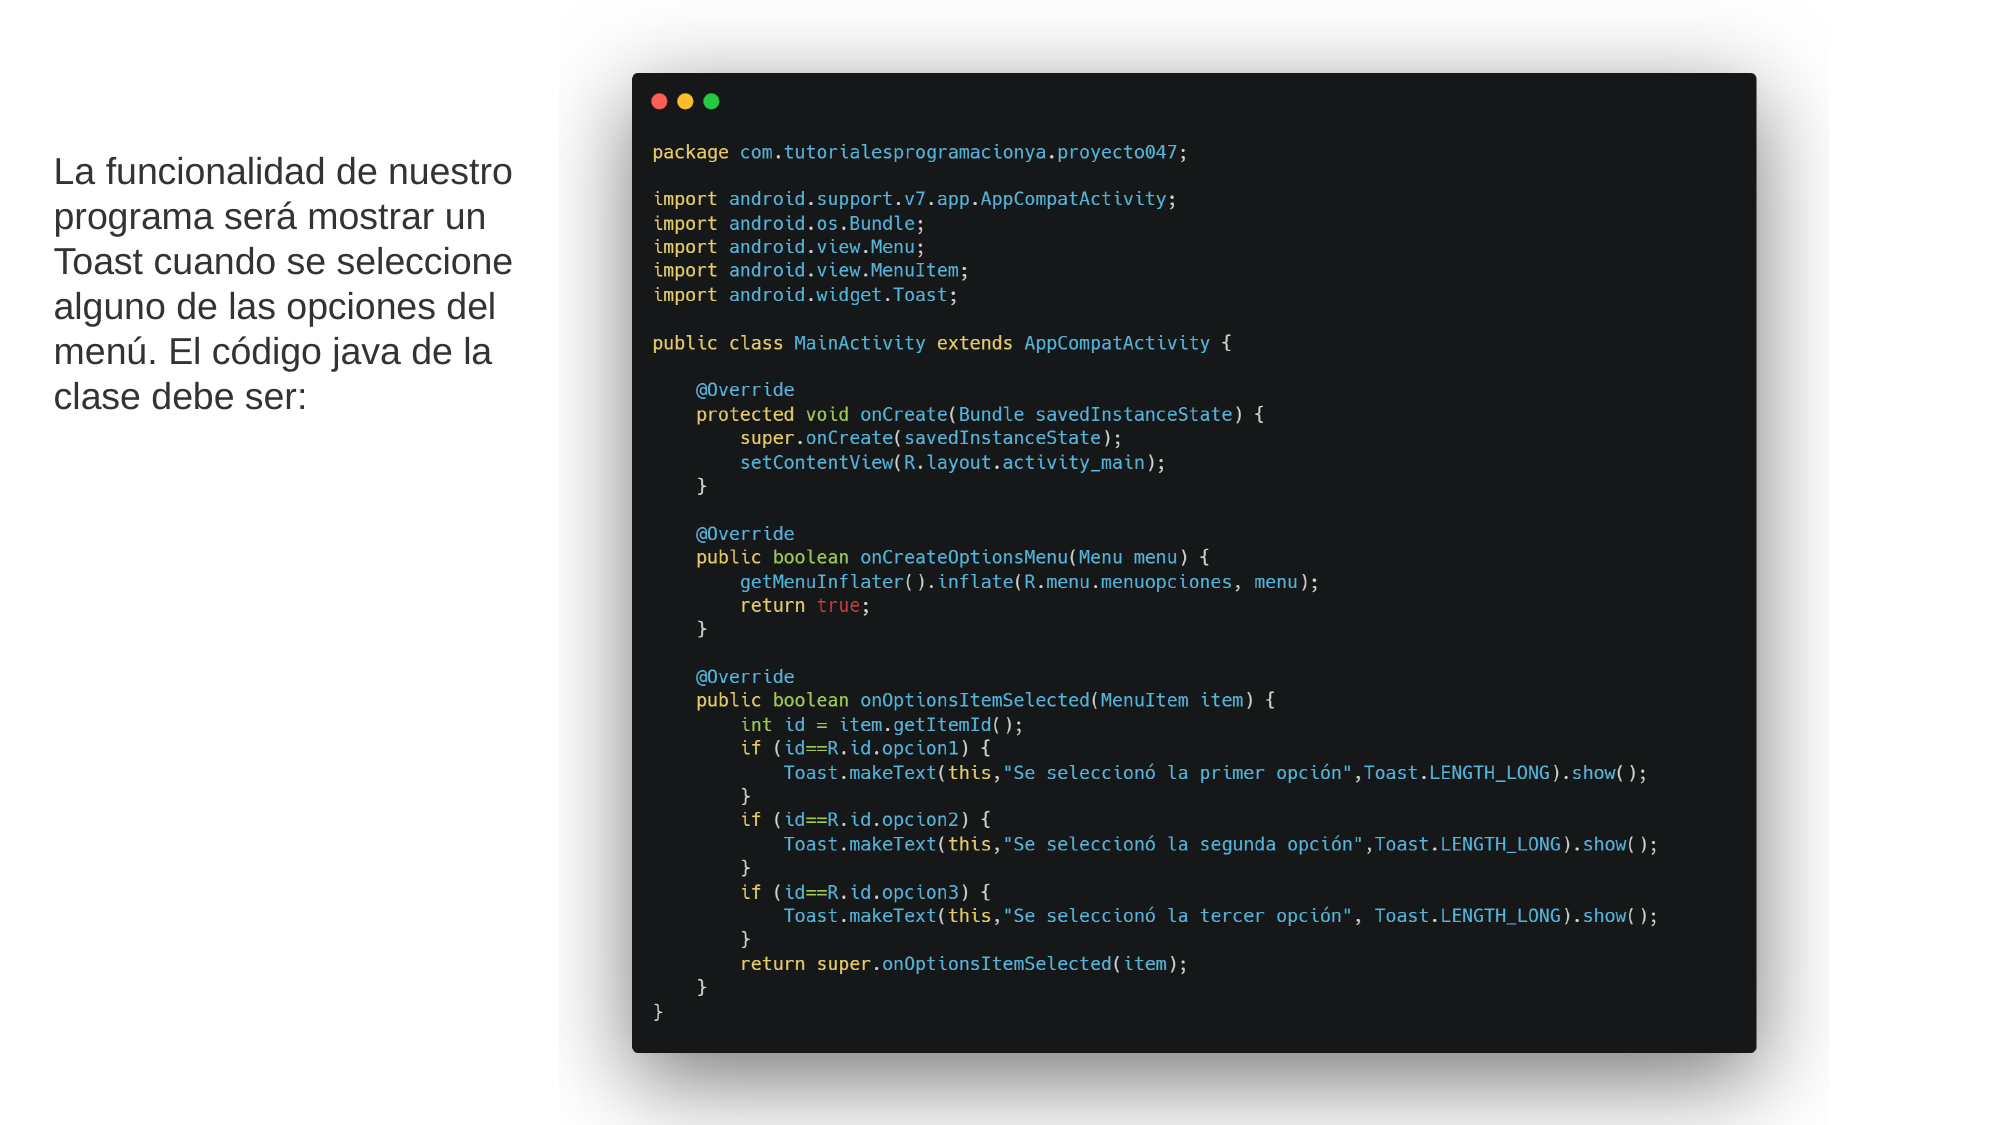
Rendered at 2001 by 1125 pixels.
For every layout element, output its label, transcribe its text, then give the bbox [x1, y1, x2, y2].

text_box La funcionalidad de nuestro programa será mostrar un Toast cuando se seleccione alguno de las opciones del menú. El código java de la clase debe ser: [39, 139, 539, 425]
picture [559, 0, 1829, 1125]
